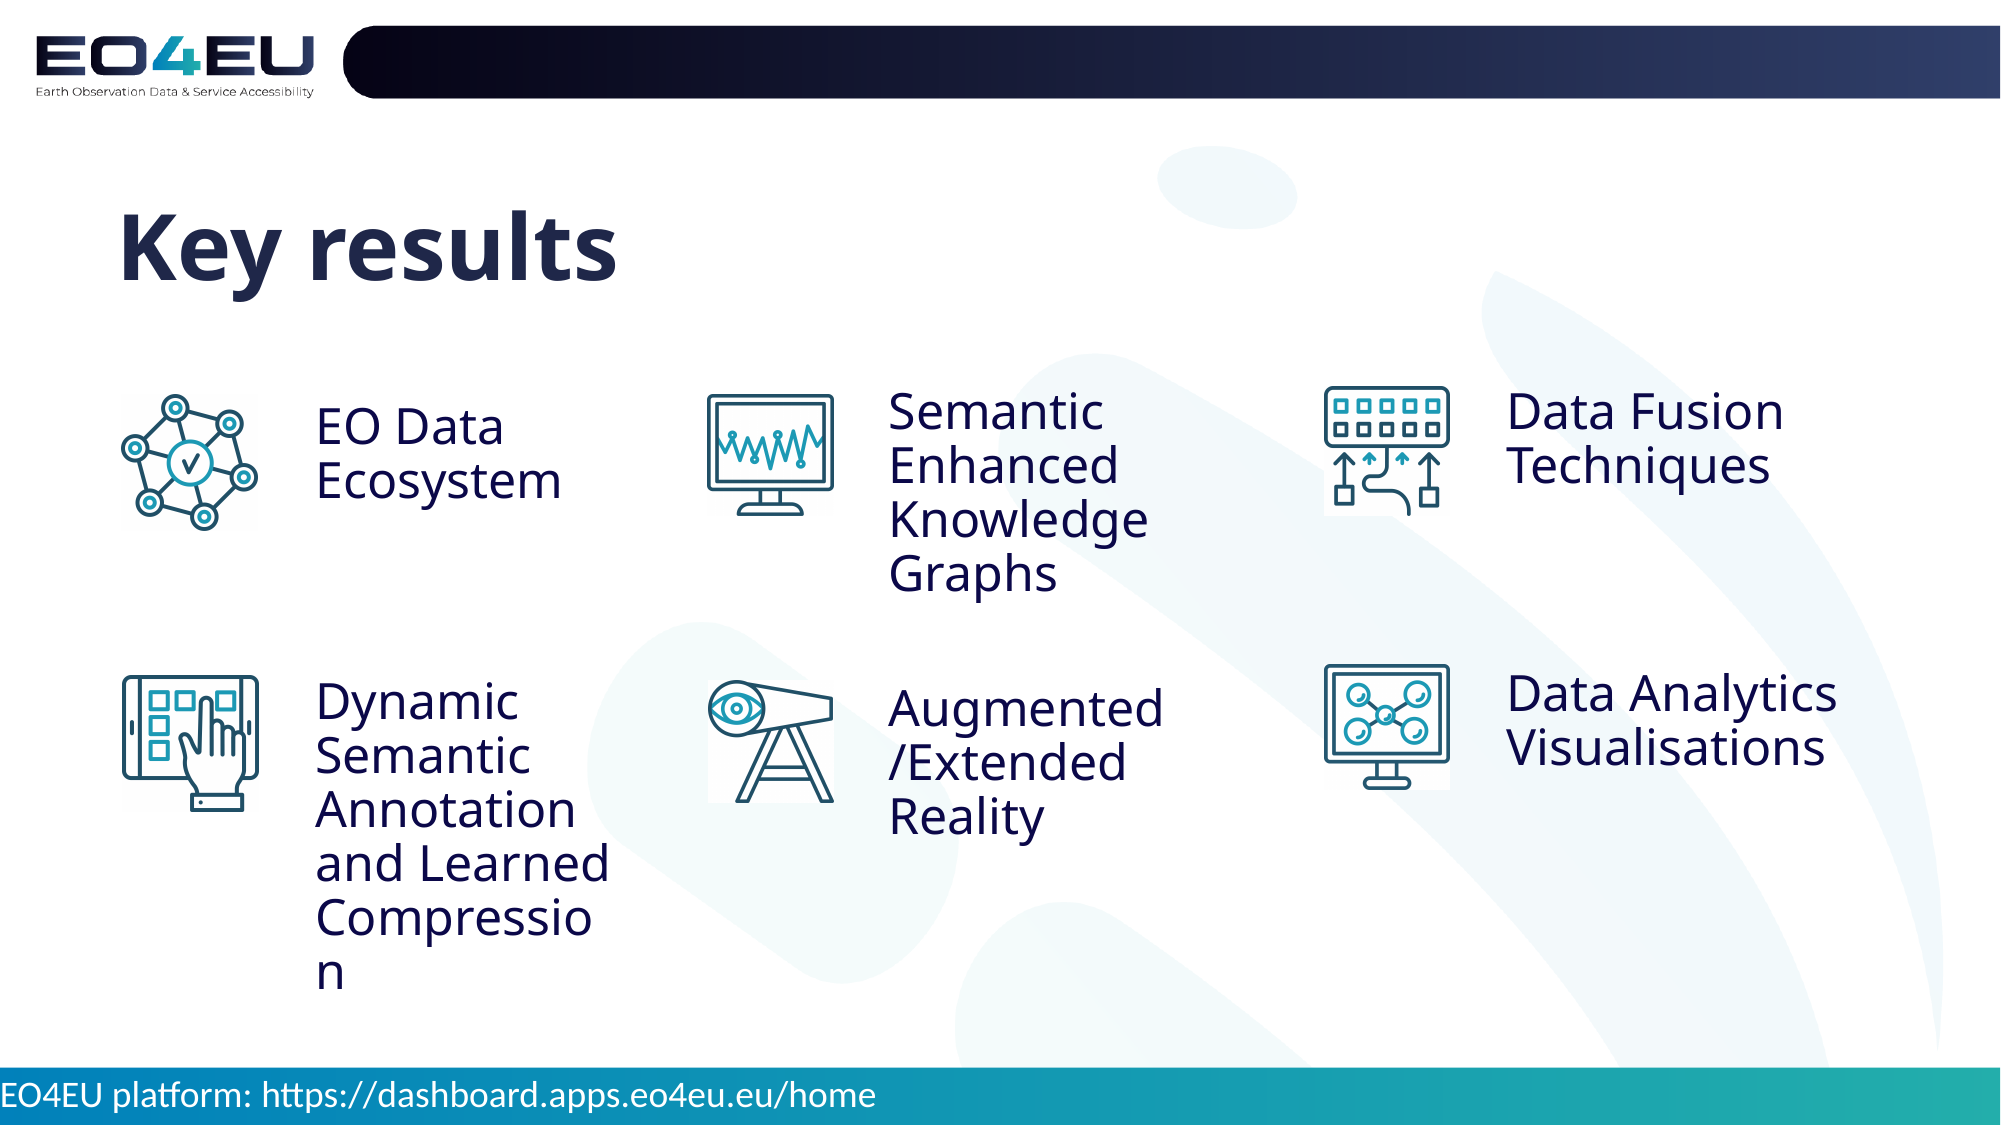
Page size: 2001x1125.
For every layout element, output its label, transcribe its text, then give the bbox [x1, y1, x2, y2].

text_box EO Data Ecosystem [300, 393, 639, 652]
picture [0, 0, 2001, 1125]
text_box Augmented/Extended Reality [873, 676, 1196, 1093]
text_box Dynamic Semantic Annotation and Learned Compression [300, 668, 639, 1085]
text_box Key results [101, 121, 1810, 380]
text_box Data Fusion Techniques [1491, 378, 1964, 637]
text_box Data Analytics Visualisations [1491, 660, 1964, 919]
text_box Semantic Enhanced Knowledge Graphs [873, 378, 1346, 637]
text_box [618, 22, 1986, 92]
